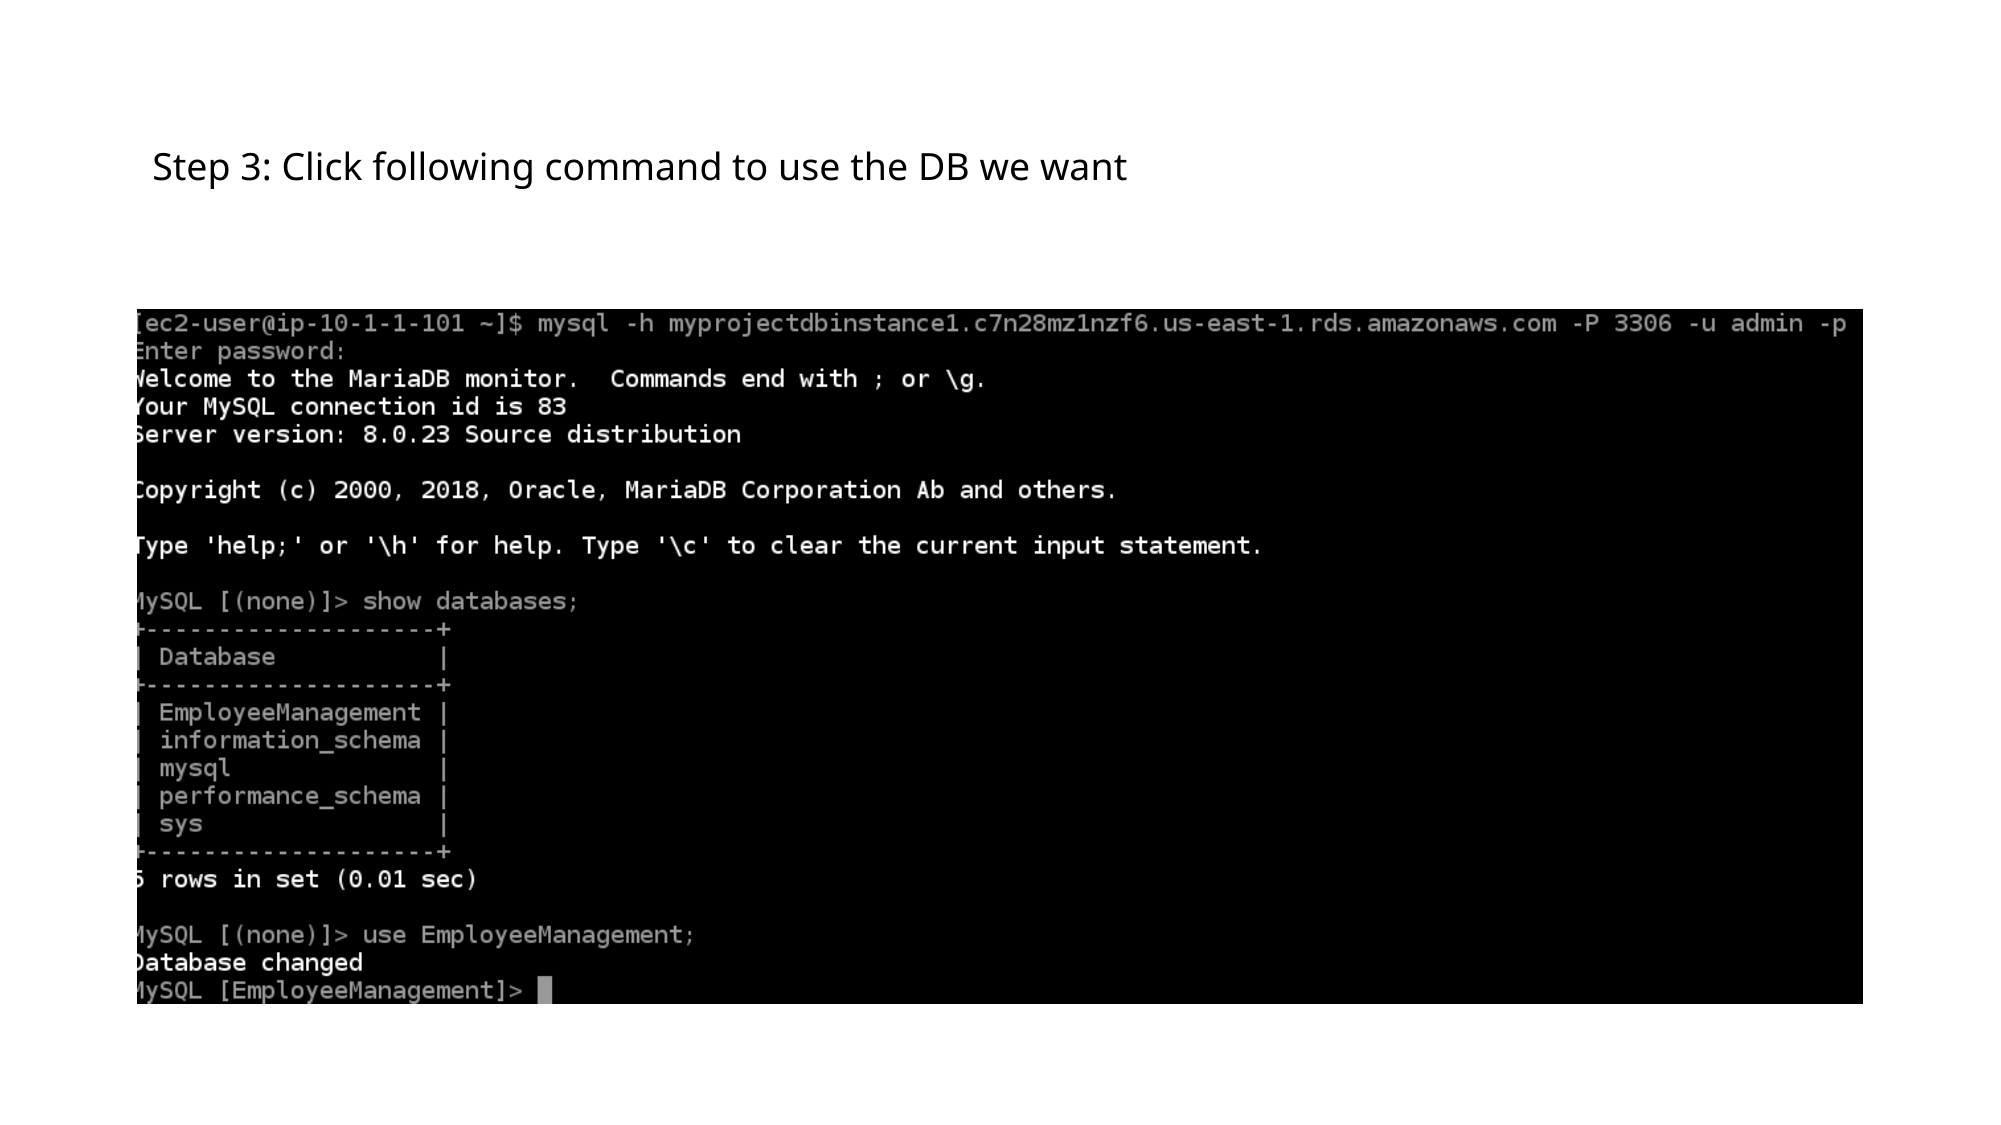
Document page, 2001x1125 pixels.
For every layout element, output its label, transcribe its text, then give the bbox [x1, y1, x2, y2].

title Step 3: Click following command to use the DB we want [137, 59, 1863, 278]
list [137, 309, 1863, 1004]
